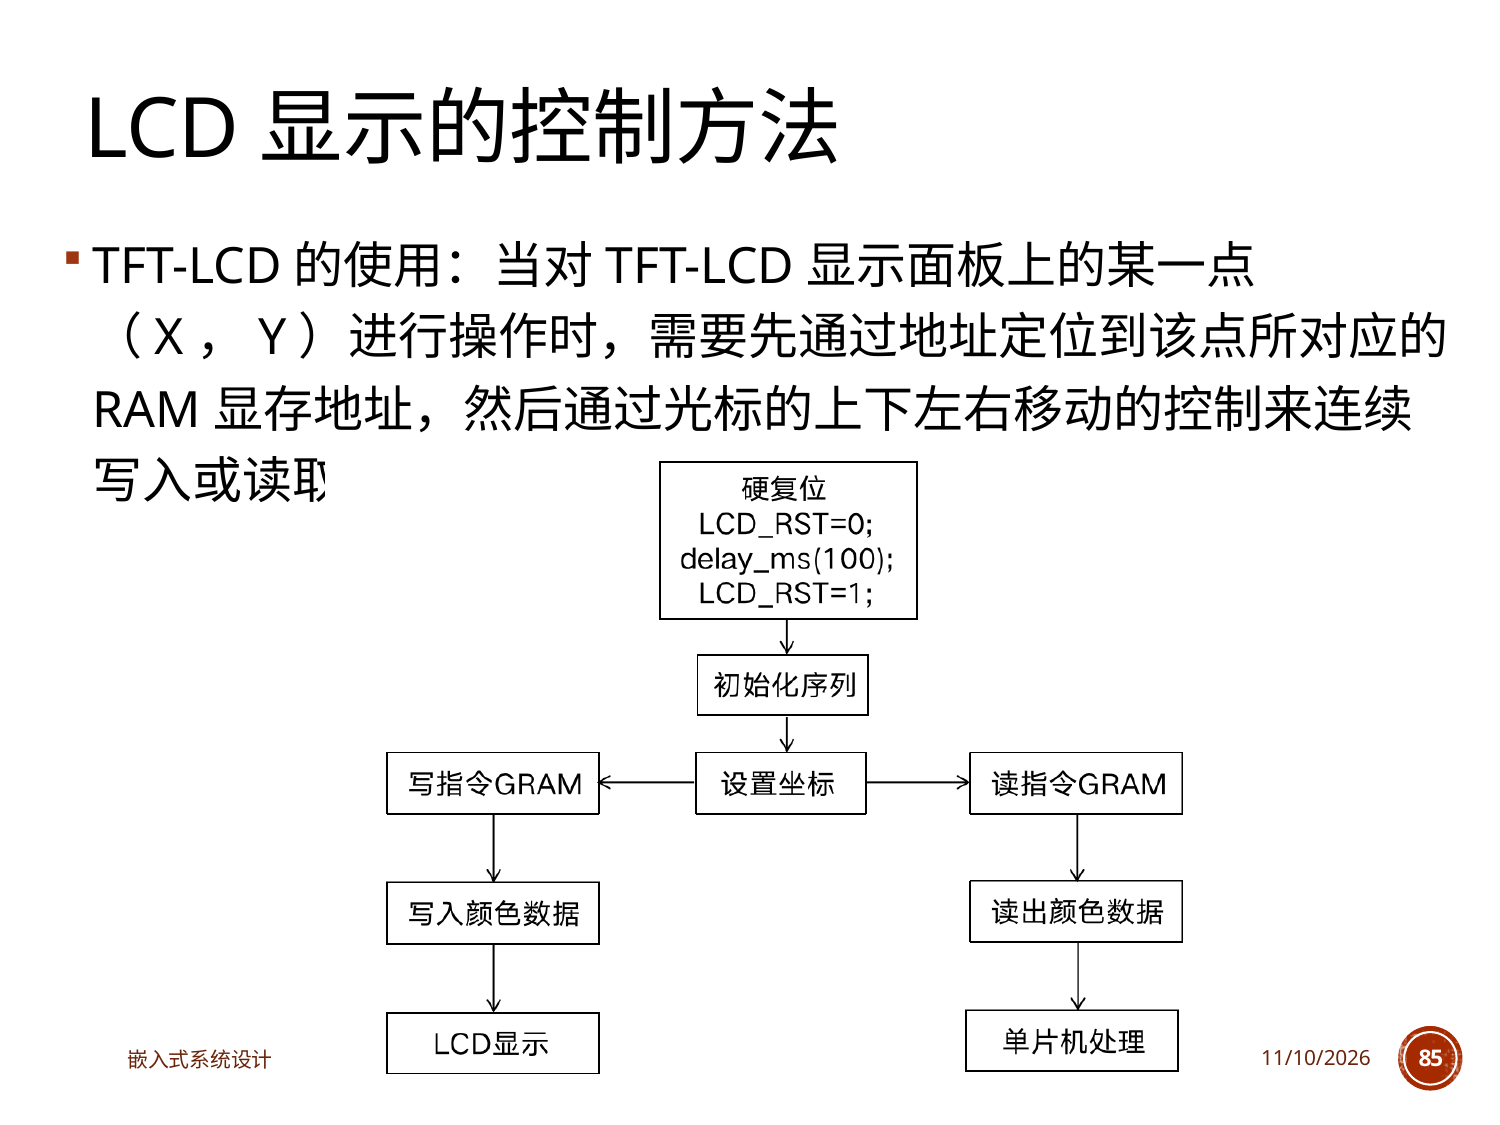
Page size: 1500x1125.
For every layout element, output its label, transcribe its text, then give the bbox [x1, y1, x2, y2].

slide_number 85 [1391, 1028, 1471, 1089]
footer 嵌入式系统设计 [112, 1028, 325, 1089]
list TFT-LCD的使用：当对TFT-LCD显示面板上的某一点（X，Y）进行操作时，需要先通过地址定位到该点所对应的RAM显存地址，然后通过光标的上下左右移动的控制来连续写入或读取显存数据 [47, 213, 1471, 1093]
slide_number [1262, 1028, 1386, 1089]
picture [325, 448, 1261, 1089]
title LCD显示的控制方法 [47, 46, 1471, 213]
